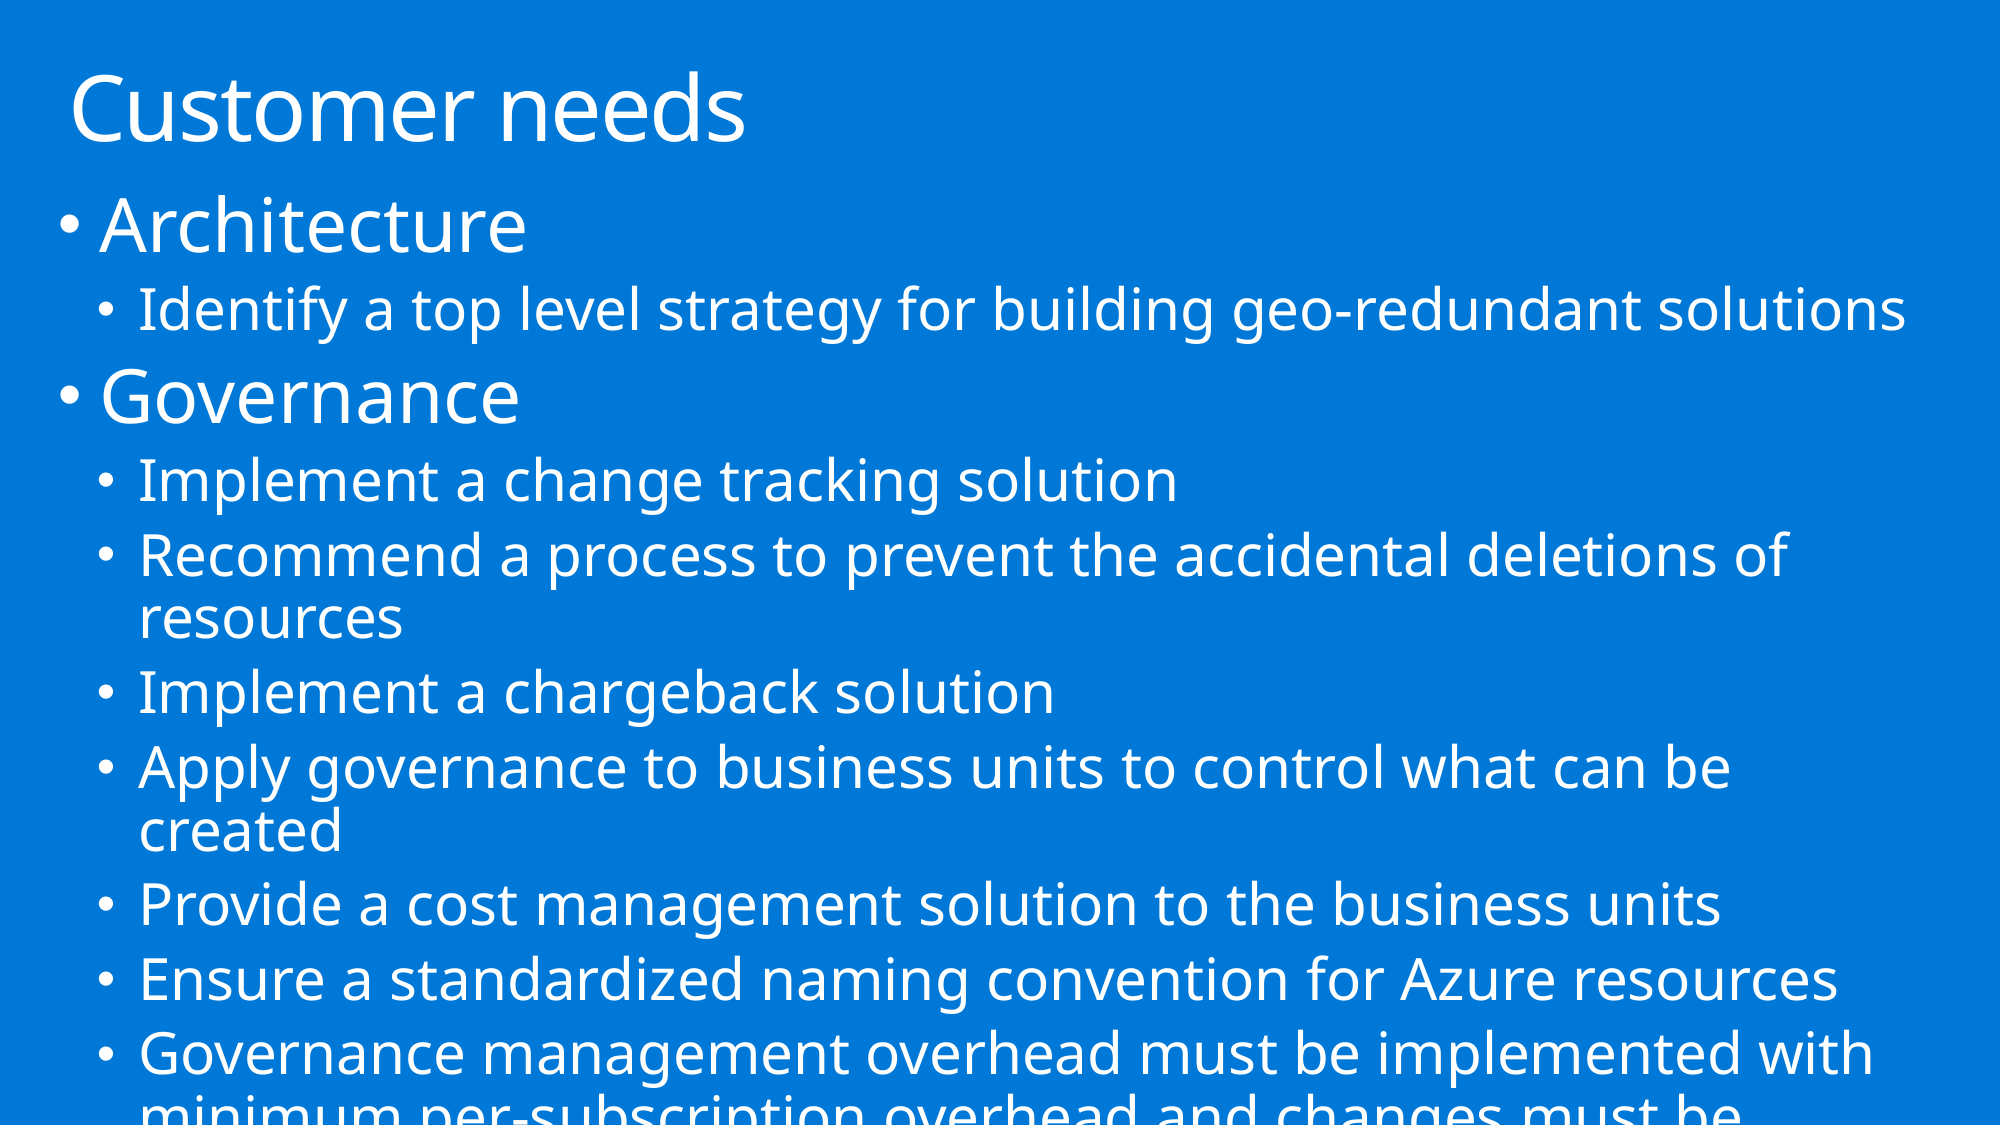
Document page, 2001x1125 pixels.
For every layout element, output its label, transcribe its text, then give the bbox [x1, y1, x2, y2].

list Architecture Identify a top level strategy for building geo-redundant solutions Governance Implement a change tracking solution Recommend a process to prevent the accidental deletions of resources Implement a chargeback solution Apply governance to business units to control what can be created Provide a cost management solution to the business units Ensure a standardized naming convention for Azure resources Governance management overhead must be implemented with minimum per-subscription overhead and changes must be auditable [34, 172, 1967, 1007]
title Customer needs [44, 47, 1957, 172]
